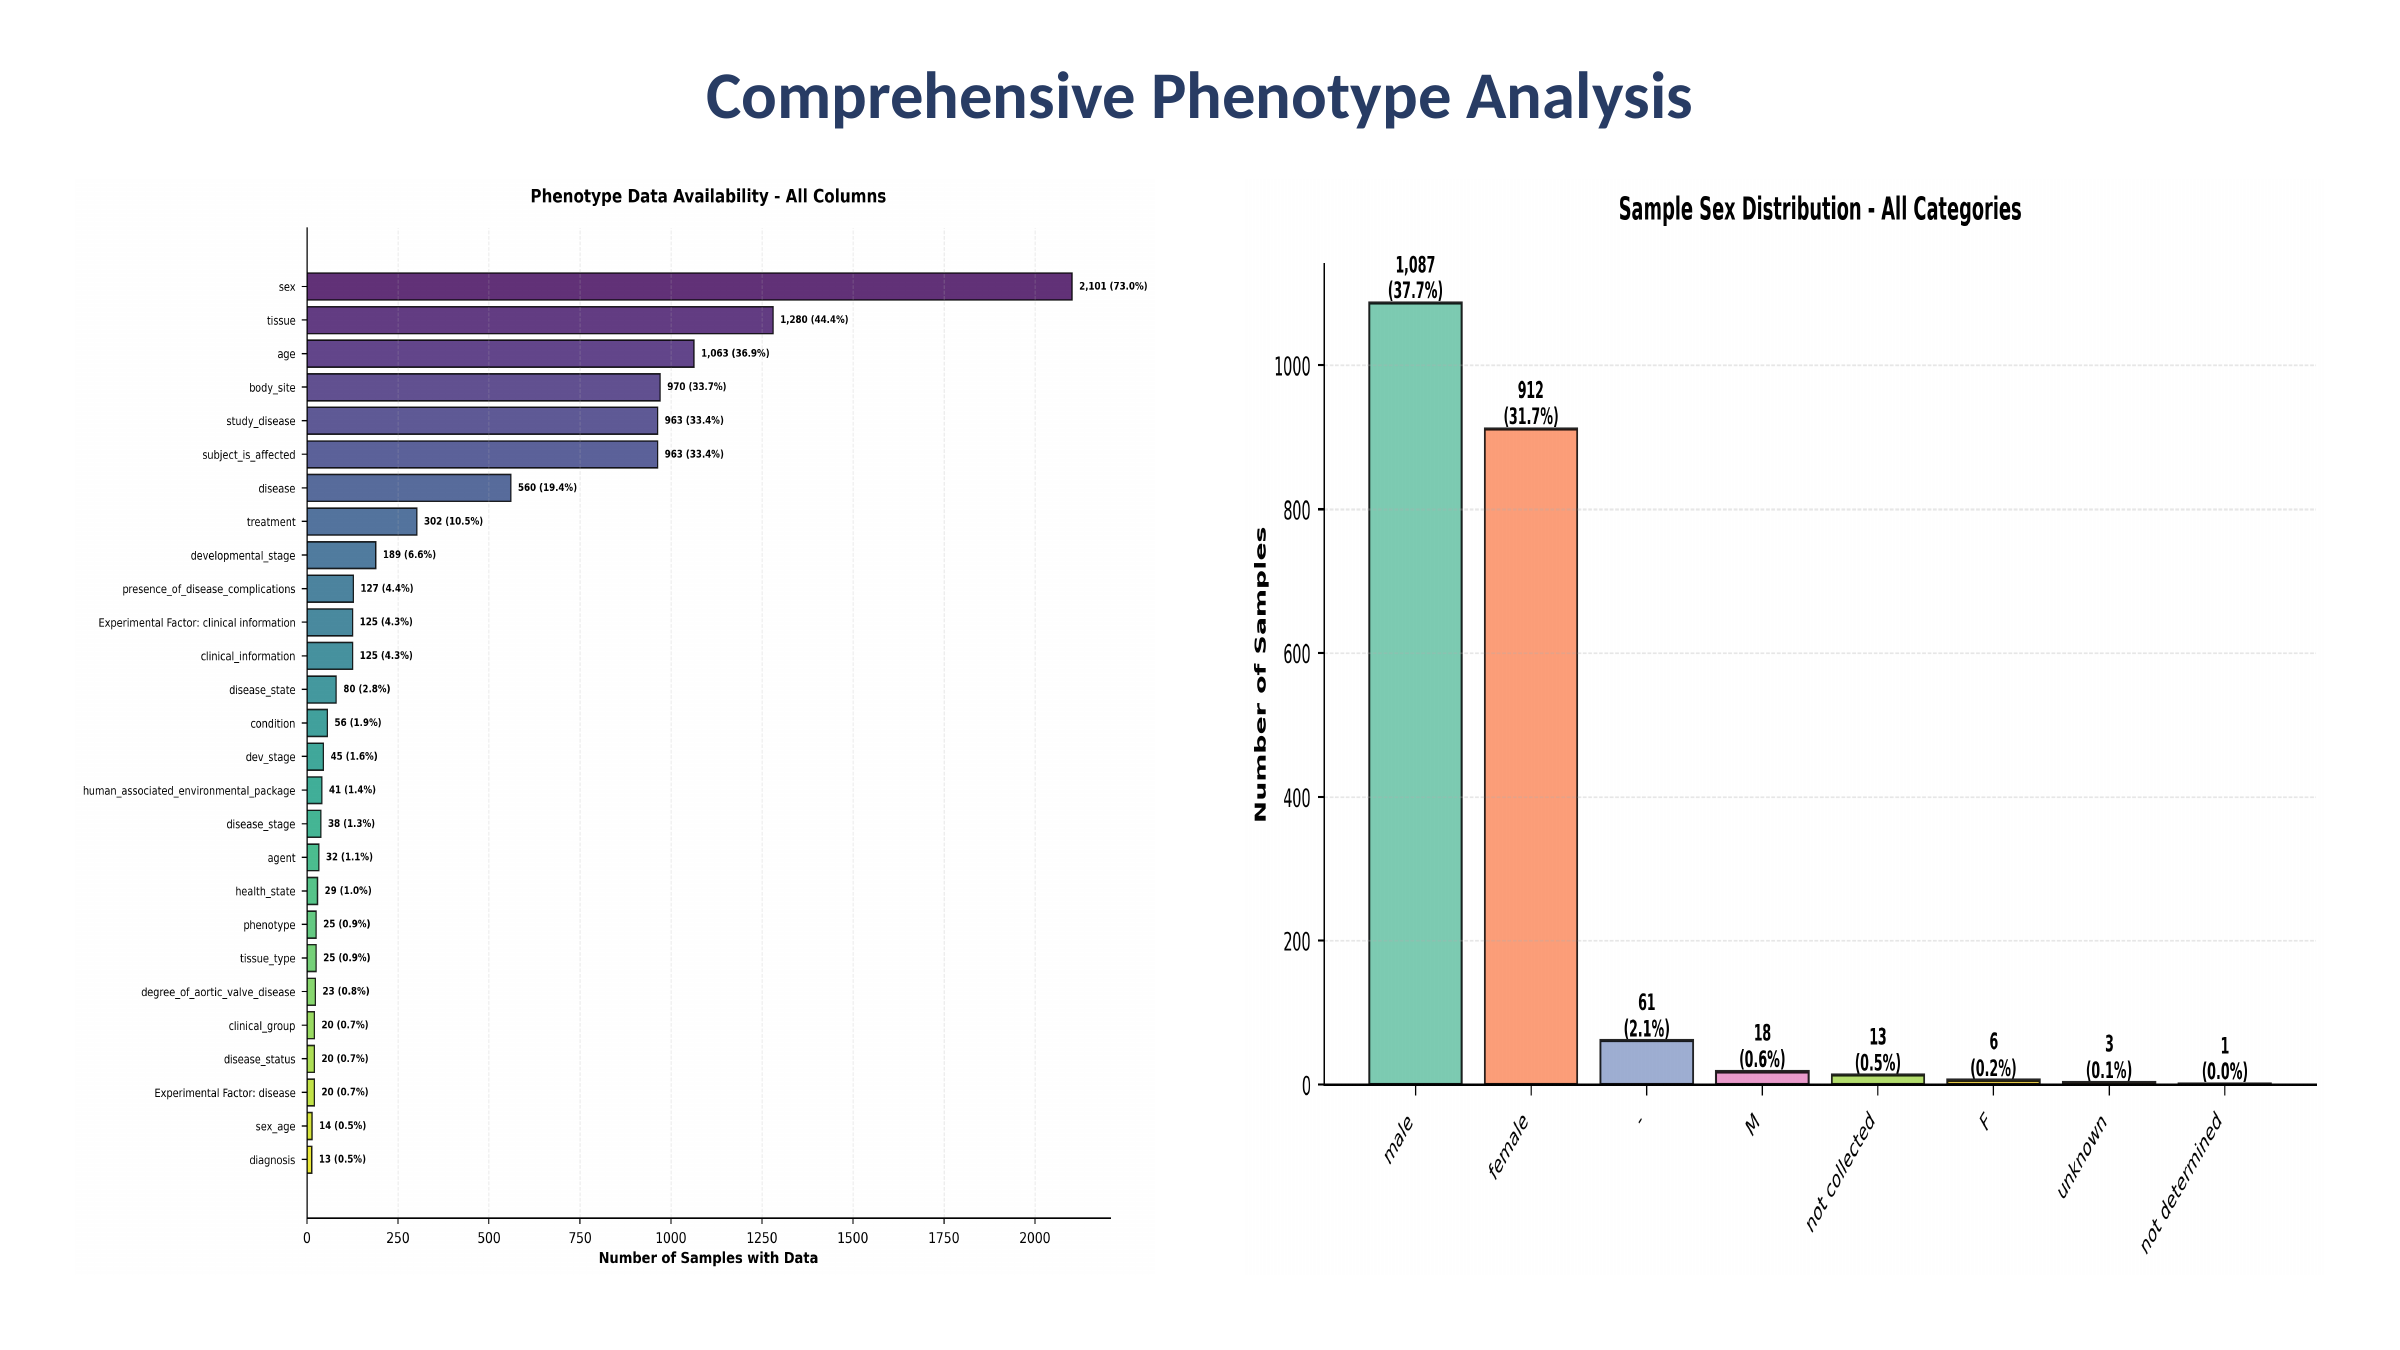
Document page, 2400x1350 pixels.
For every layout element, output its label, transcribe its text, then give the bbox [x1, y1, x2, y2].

text_box Comprehensive Phenotype Analysis [691, 44, 1709, 140]
picture [1244, 179, 2326, 1276]
picture [74, 179, 1156, 1276]
